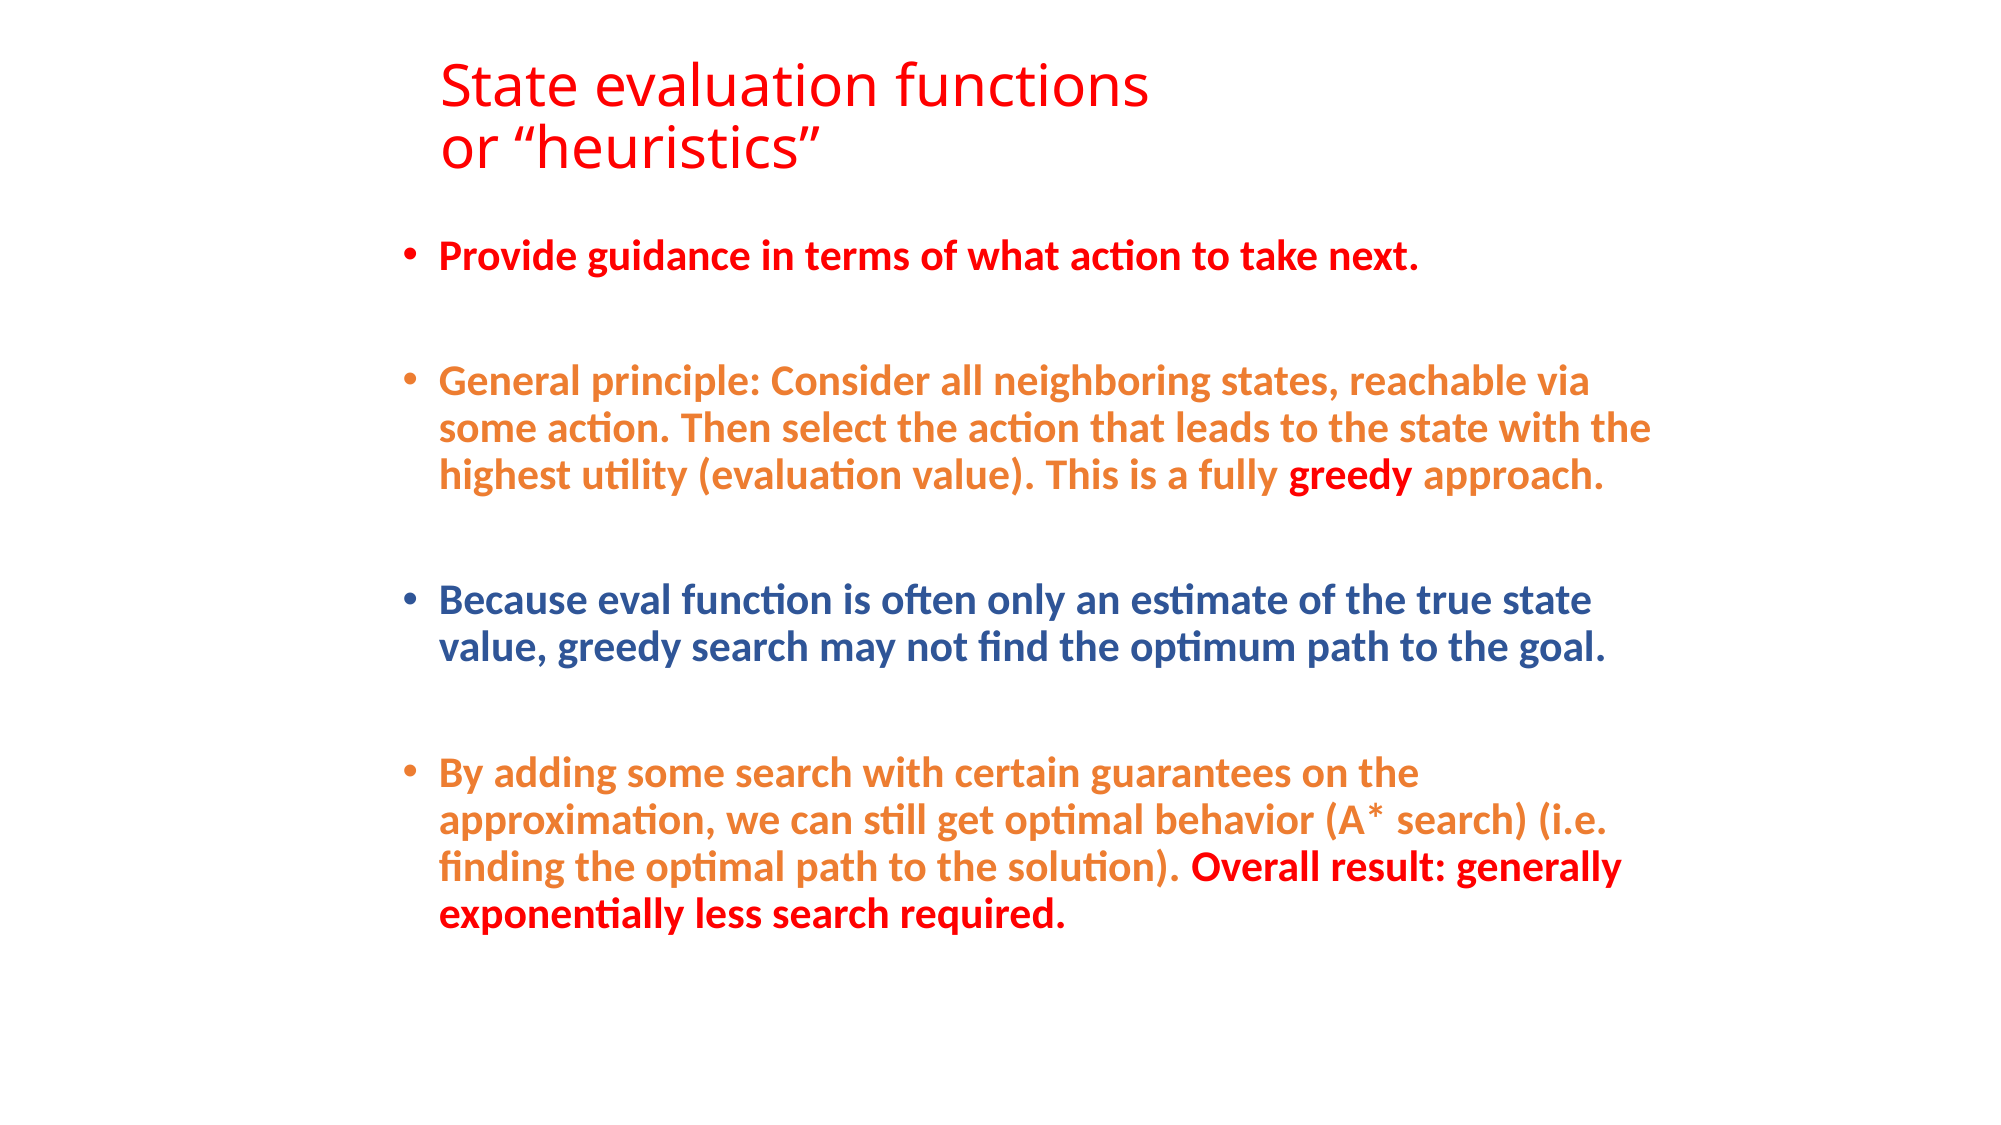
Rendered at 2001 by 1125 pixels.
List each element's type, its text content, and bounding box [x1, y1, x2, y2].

list Provide guidance in terms of what action to take next. General principle: Consider all neighboring states, reachable via some action. Then select the action that leads to the state with the highest utility (evaluation value). This is a fully greedy approach. Because eval function is often only an estimate of the true state value, greedy search may not find the optimum path to the goal. By adding some search with certain guarantees on the approximation, we can still get optimal behavior (A* search) (i.e. finding the optimal path to the solution). Overall result: generally exponentially less search required. [387, 224, 1675, 988]
title State evaluation functions or “heuristics” [425, 24, 1700, 213]
